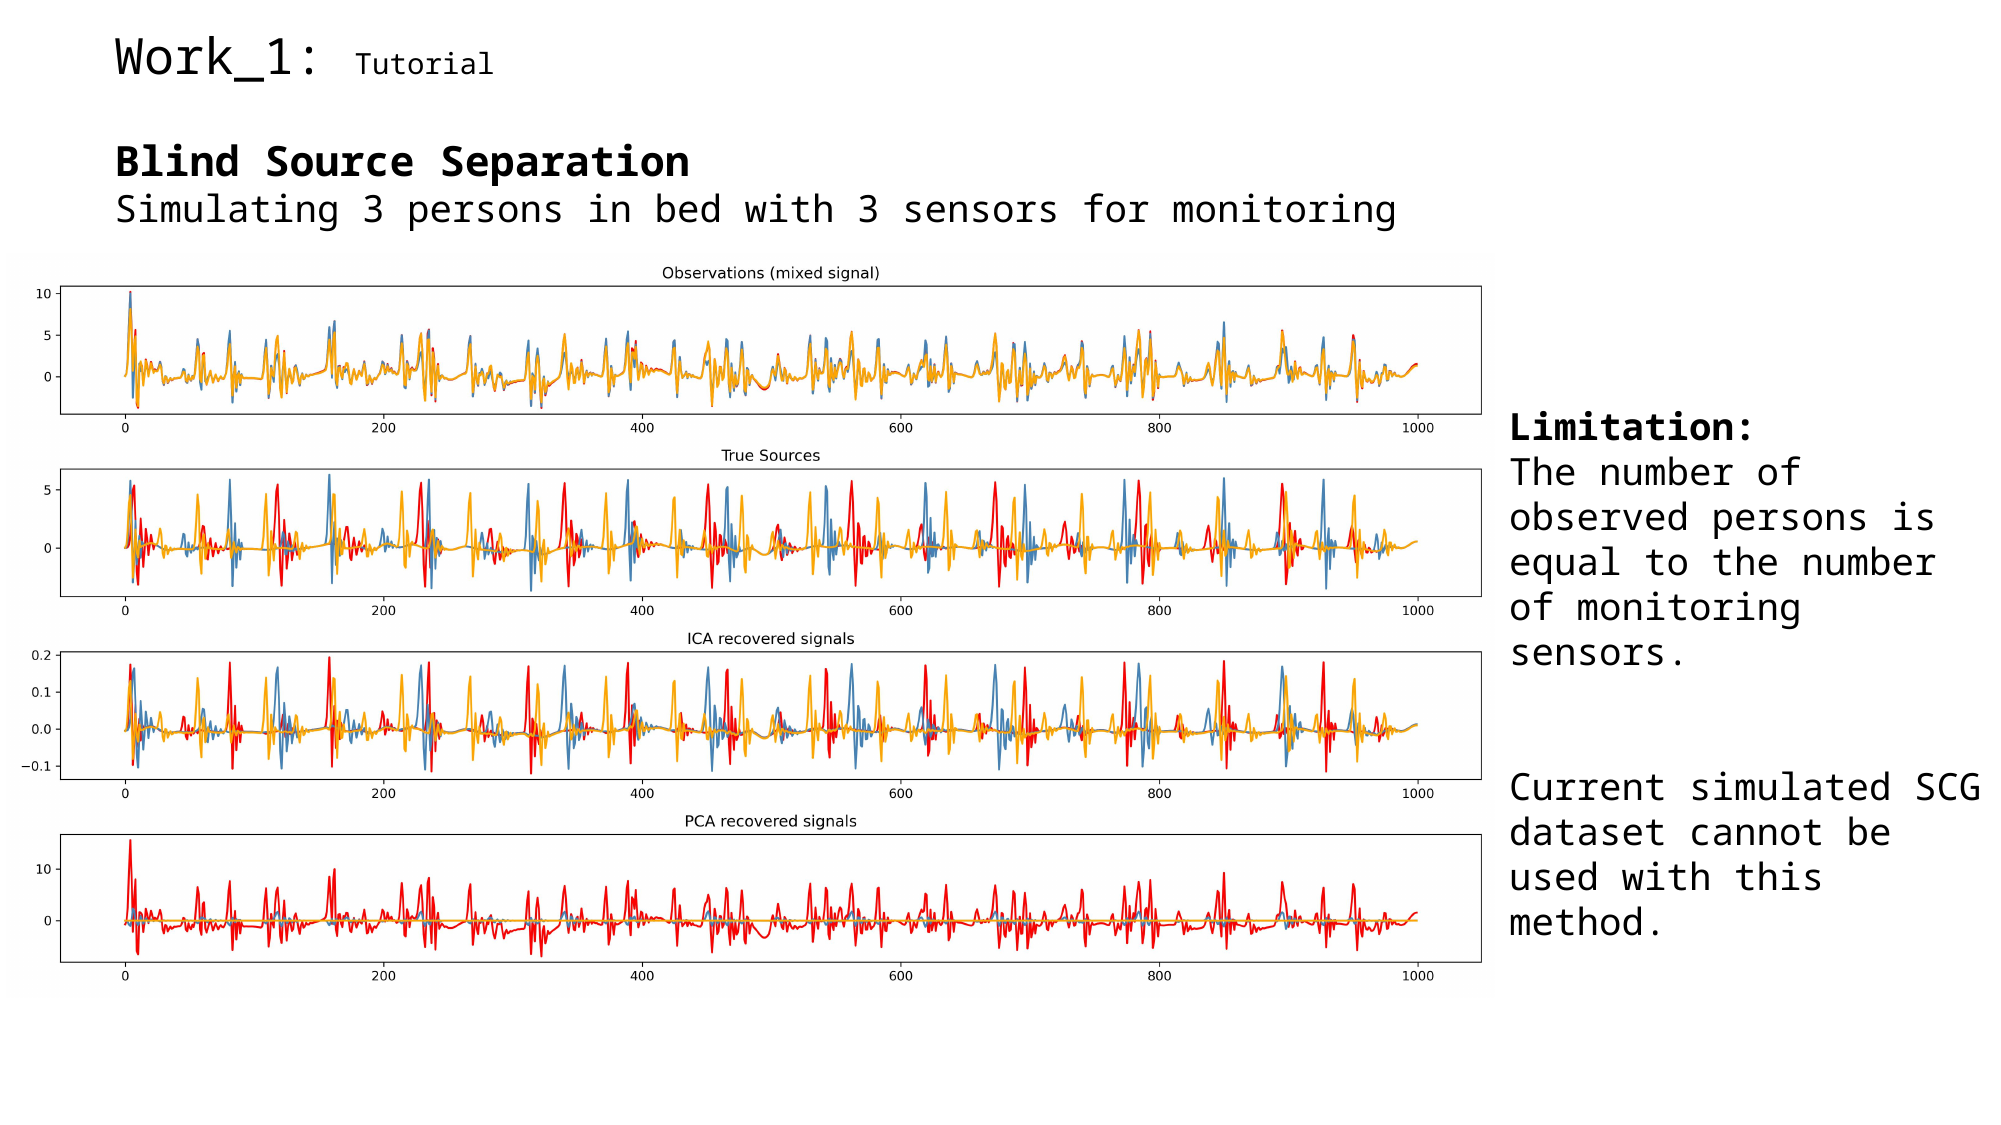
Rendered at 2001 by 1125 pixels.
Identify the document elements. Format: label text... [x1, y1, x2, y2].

text_box Blind Source Separation Simulating 3 persons in bed with 3 sensors for monitoring [99, 127, 1487, 253]
text_box Work_1: Tutorial [99, 17, 852, 93]
picture [6, 253, 1495, 998]
text_box Limitation: The number of observed persons is equal to the number of monitoring sensors. Current simulated SCG dataset cannot be used with this method. [1495, 350, 2000, 950]
